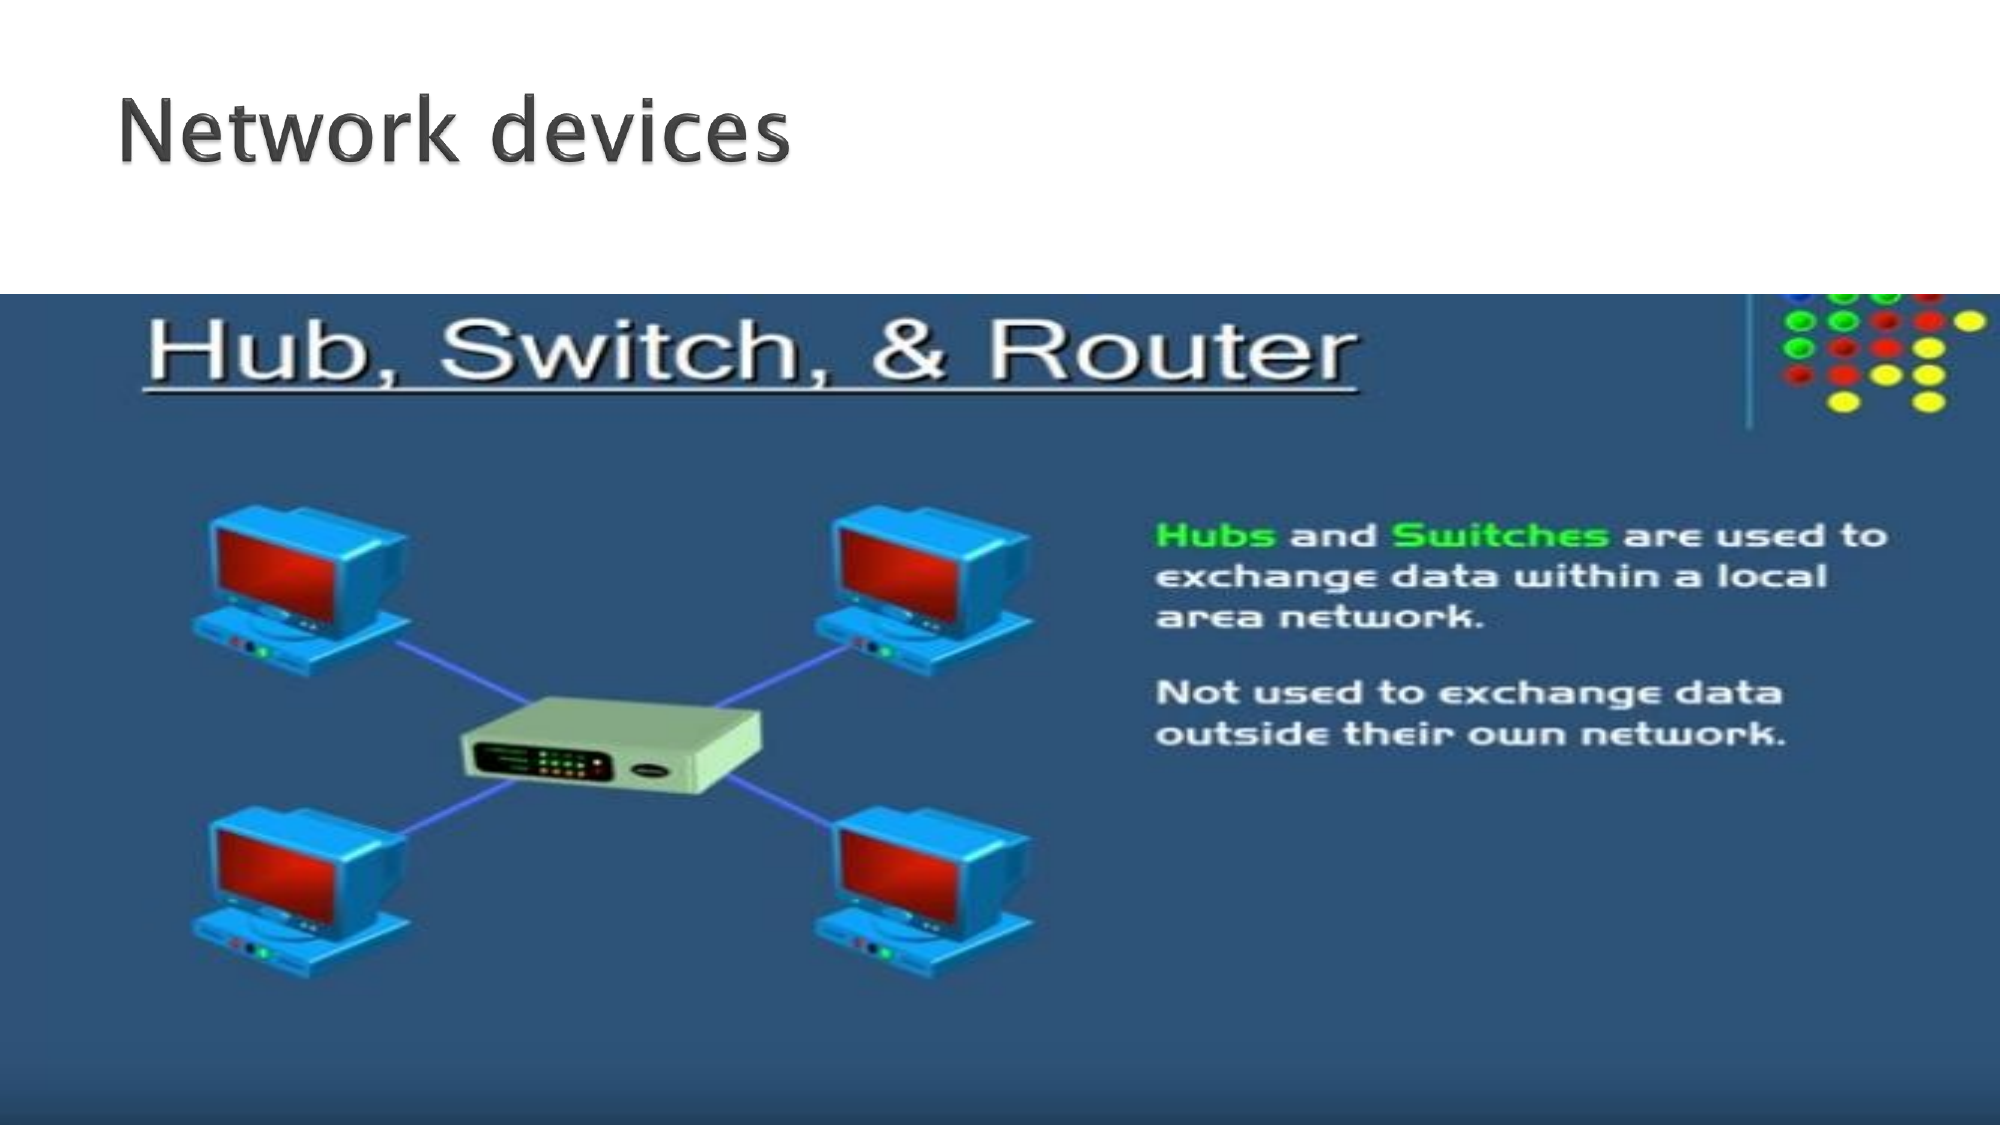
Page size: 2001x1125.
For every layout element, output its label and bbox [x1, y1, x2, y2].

picture [118, 93, 793, 168]
picture [0, 293, 2000, 1125]
